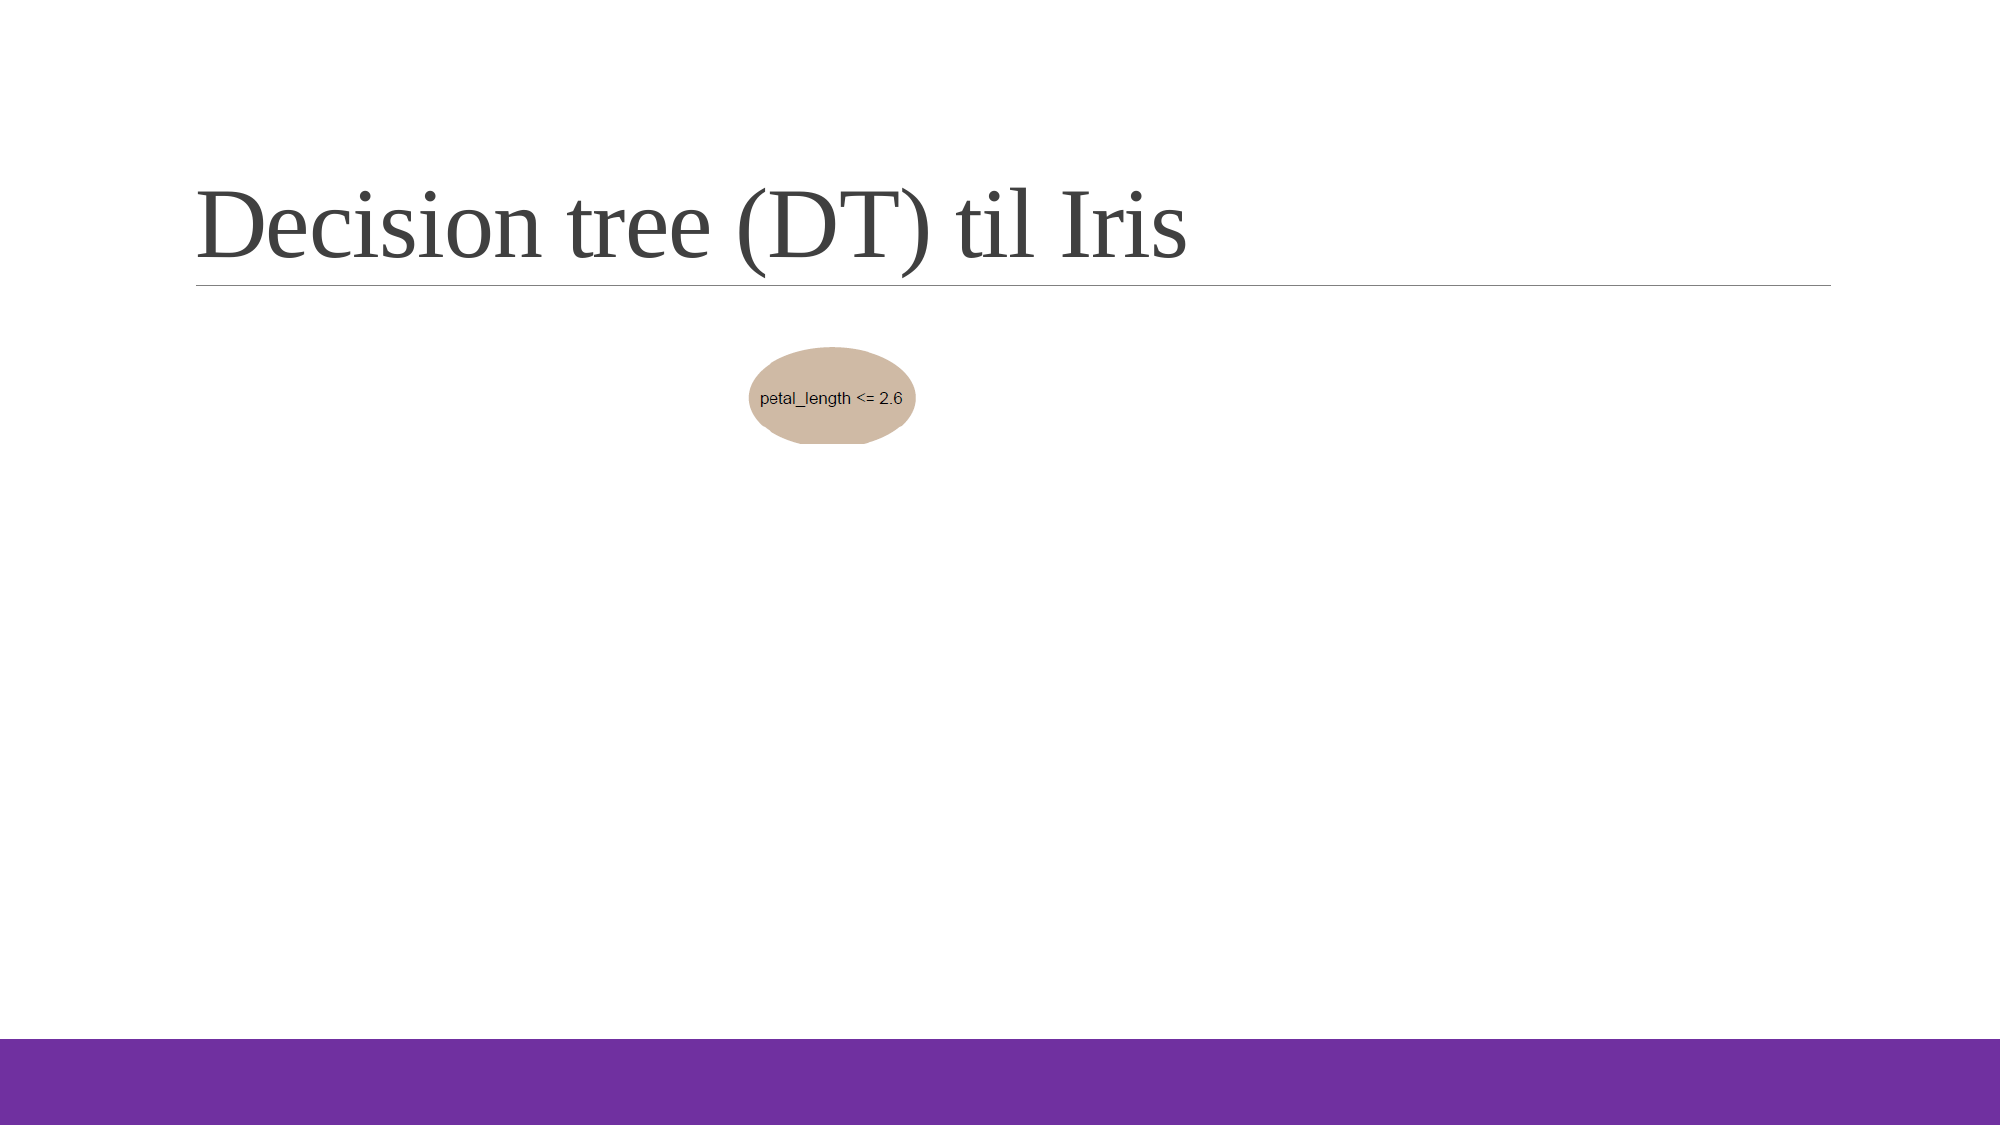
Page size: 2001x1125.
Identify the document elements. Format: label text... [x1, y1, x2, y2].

picture [574, 341, 1360, 445]
title Decision tree (DT) til Iris [180, 47, 1830, 285]
